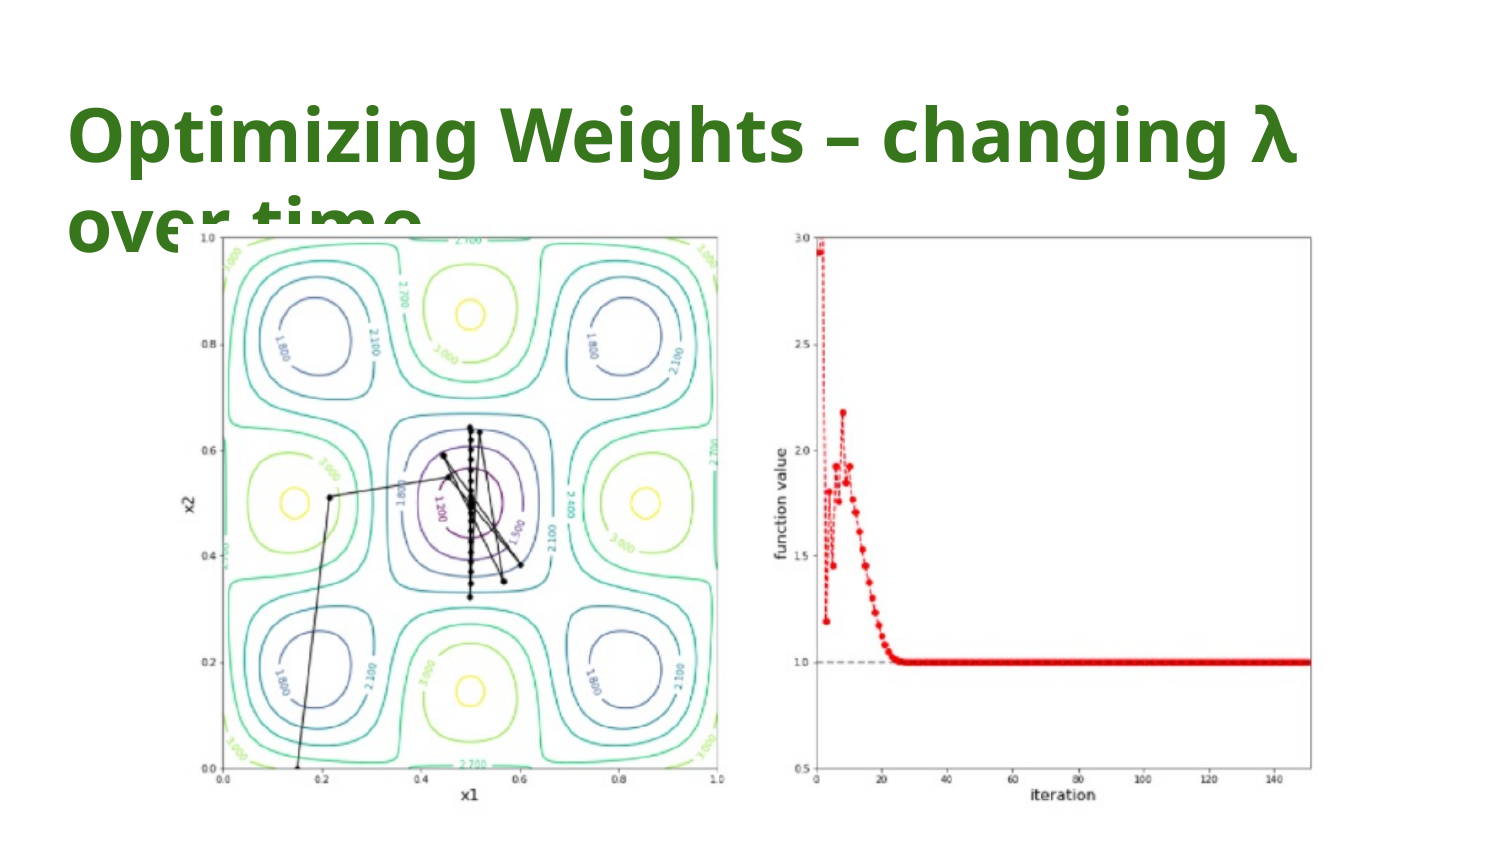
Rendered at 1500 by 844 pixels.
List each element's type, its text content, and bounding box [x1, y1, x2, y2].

picture [177, 224, 1323, 809]
title Optimizing Weights – changing λ over time [51, 72, 1449, 167]
